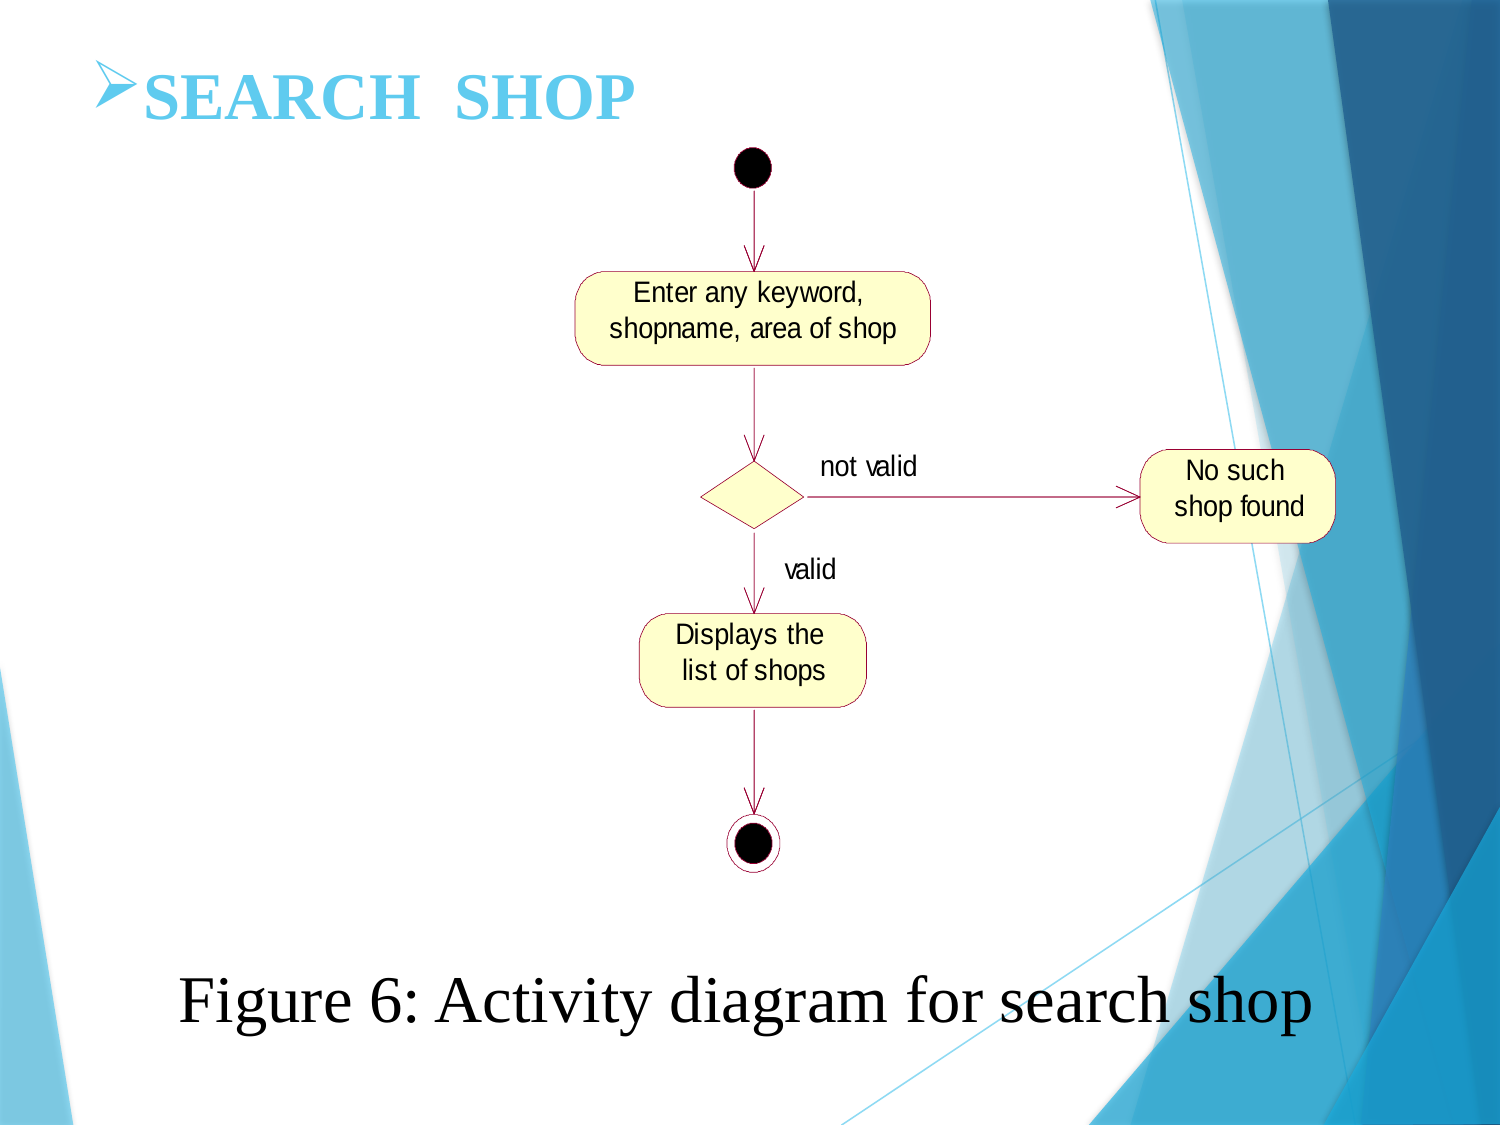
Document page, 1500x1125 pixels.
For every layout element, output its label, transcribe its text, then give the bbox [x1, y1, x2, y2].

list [536, 65, 1377, 915]
text_box Figure 6: Activity diagram for search shop [164, 948, 1339, 1123]
title SEARCH SHOP [75, 45, 1425, 149]
